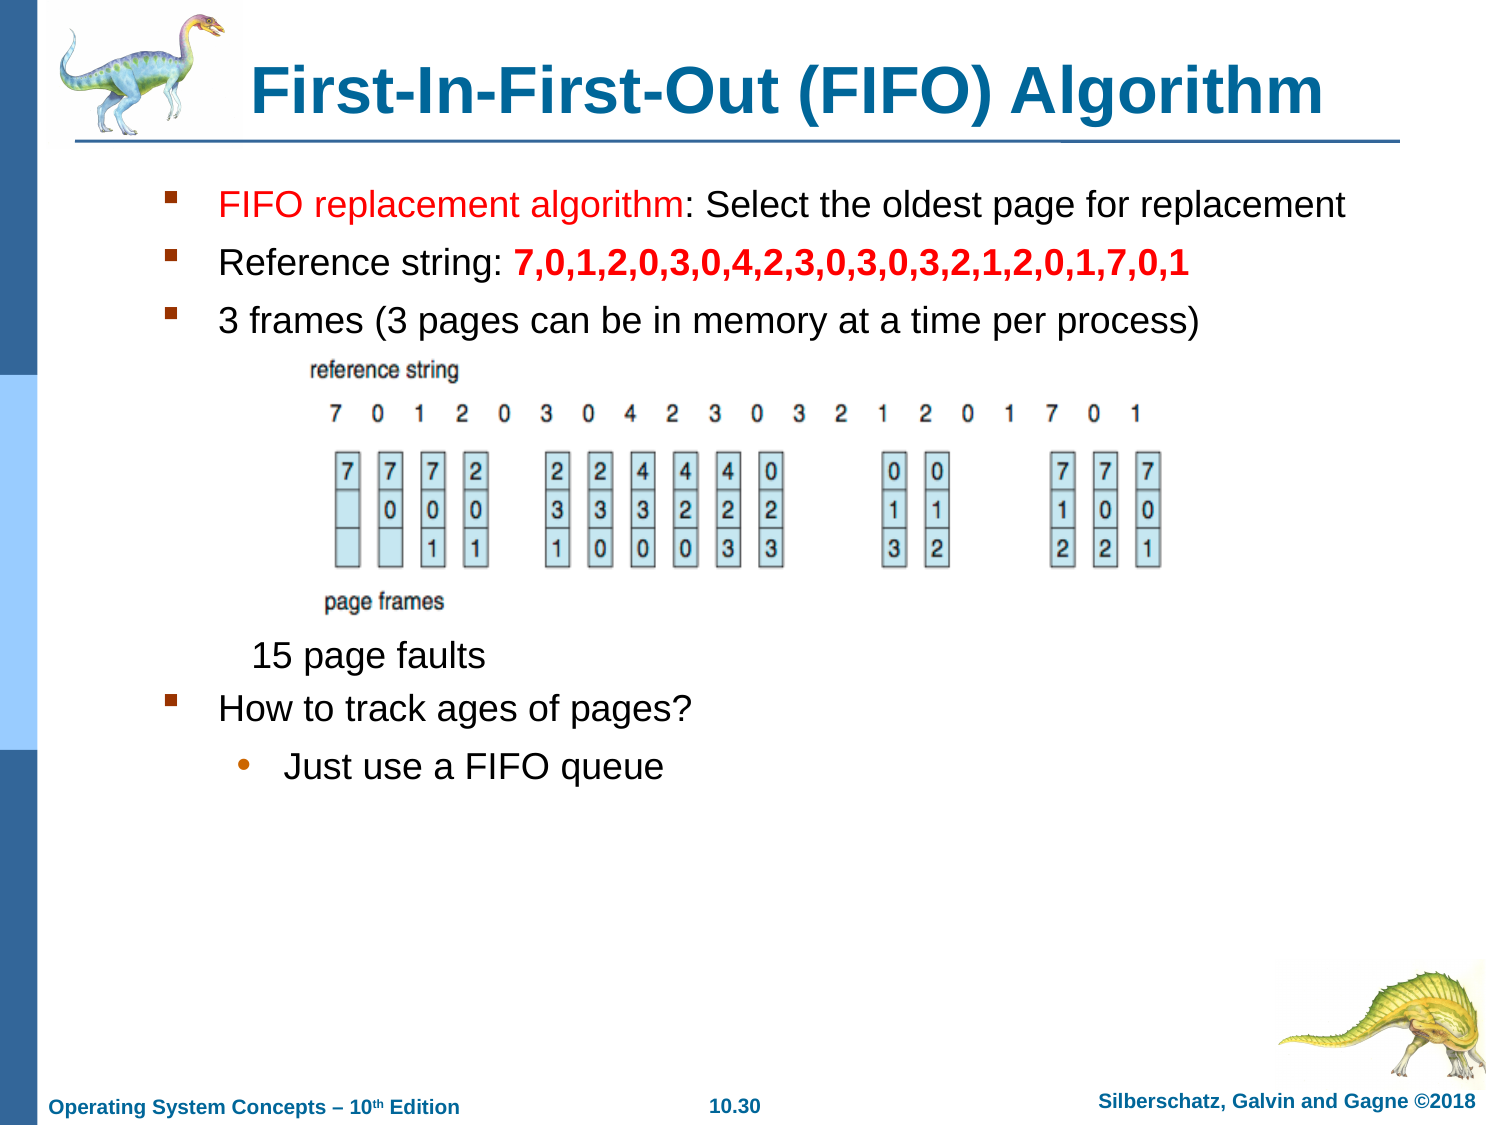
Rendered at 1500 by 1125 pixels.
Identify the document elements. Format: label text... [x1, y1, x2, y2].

title First-In-First-Out (FIFO) Algorithm [146, 39, 1430, 135]
picture [46, 0, 243, 149]
picture [1391, 959, 1486, 1090]
list FIFO replacement algorithm: Select the oldest page for replacement Reference string: 7,0,1,2,0,3,0,4,2,3,0,3,0,3,2,1,2,0,1,7,0,1 3 frames (3 pages can be in memory at a time per process) How to track ages of pages? Just use a FIFO queue [146, 172, 1391, 1118]
picture [303, 344, 1179, 624]
text_box 15 page faults [236, 623, 502, 684]
